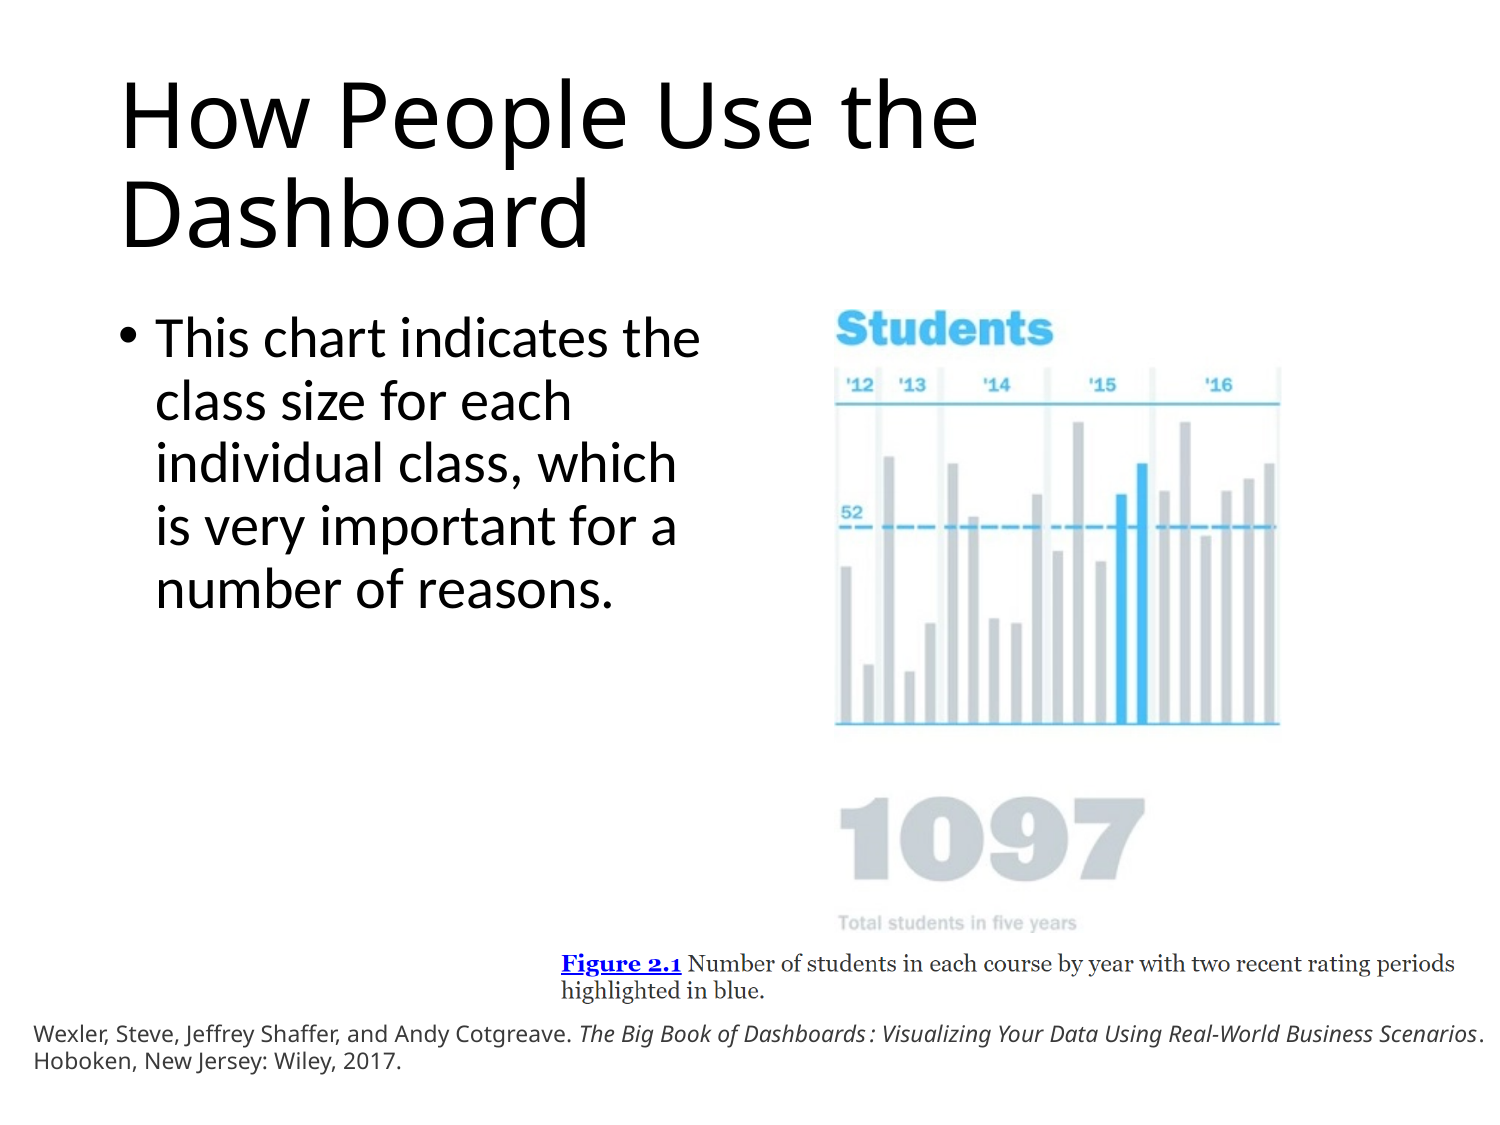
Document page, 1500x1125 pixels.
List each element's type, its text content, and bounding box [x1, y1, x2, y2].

text_box Wexler, Steve, Jeffrey Shaffer, and Andy Cotgreave. The Big Book of Dashboards : Visualizing Your Data Using Real-World Business Scenarios. Hoboken, New Jersey: Wiley, 2017. [18, 1012, 1500, 1082]
title How People Use the Dashboard [103, 59, 1397, 278]
picture [558, 298, 1467, 1013]
list This chart indicates the class size for each individual class, which is very important for a number of reasons. [103, 299, 558, 1012]
